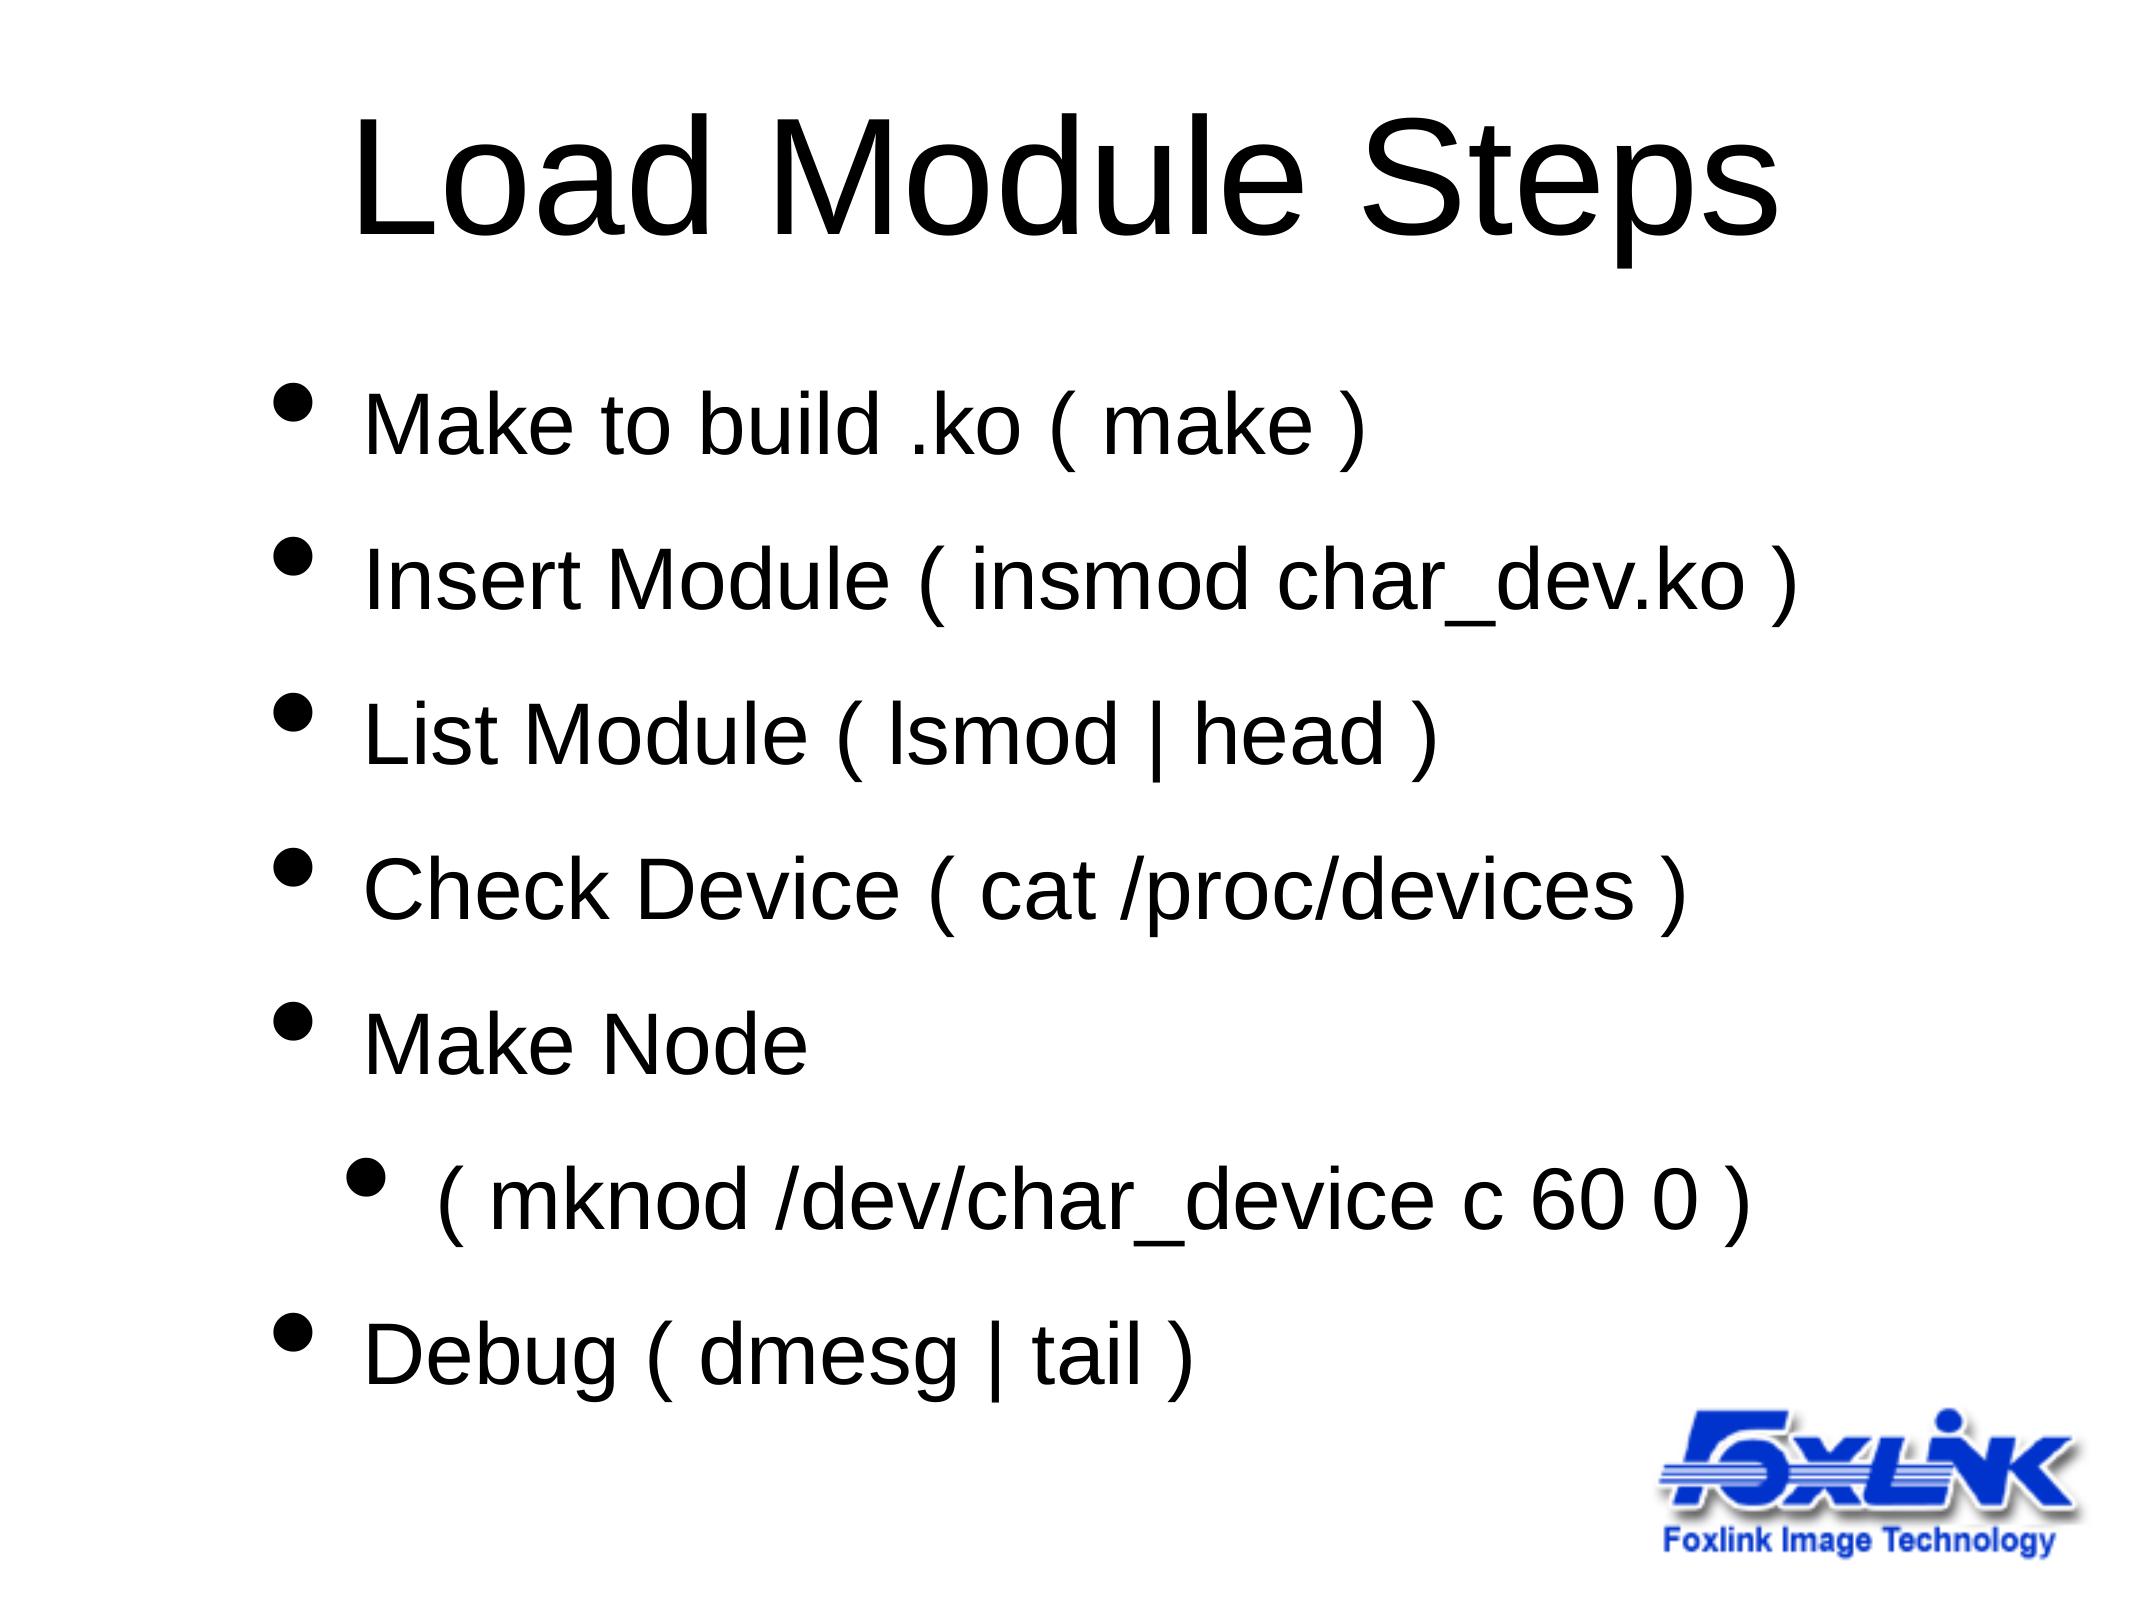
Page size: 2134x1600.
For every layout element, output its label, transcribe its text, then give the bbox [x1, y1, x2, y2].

picture [1633, 1401, 2098, 1566]
list Make to build .ko ( make ) Insert Module ( insmod char_dev.ko ) List Module ( lsmod | head ) Check Device ( cat /proc/devices ) Make Node ( mknod /dev/char_device c 60 0 ) Debug ( dmesg | tail ) [207, 347, 1926, 1422]
title Load Module Steps [0, 41, 2132, 295]
